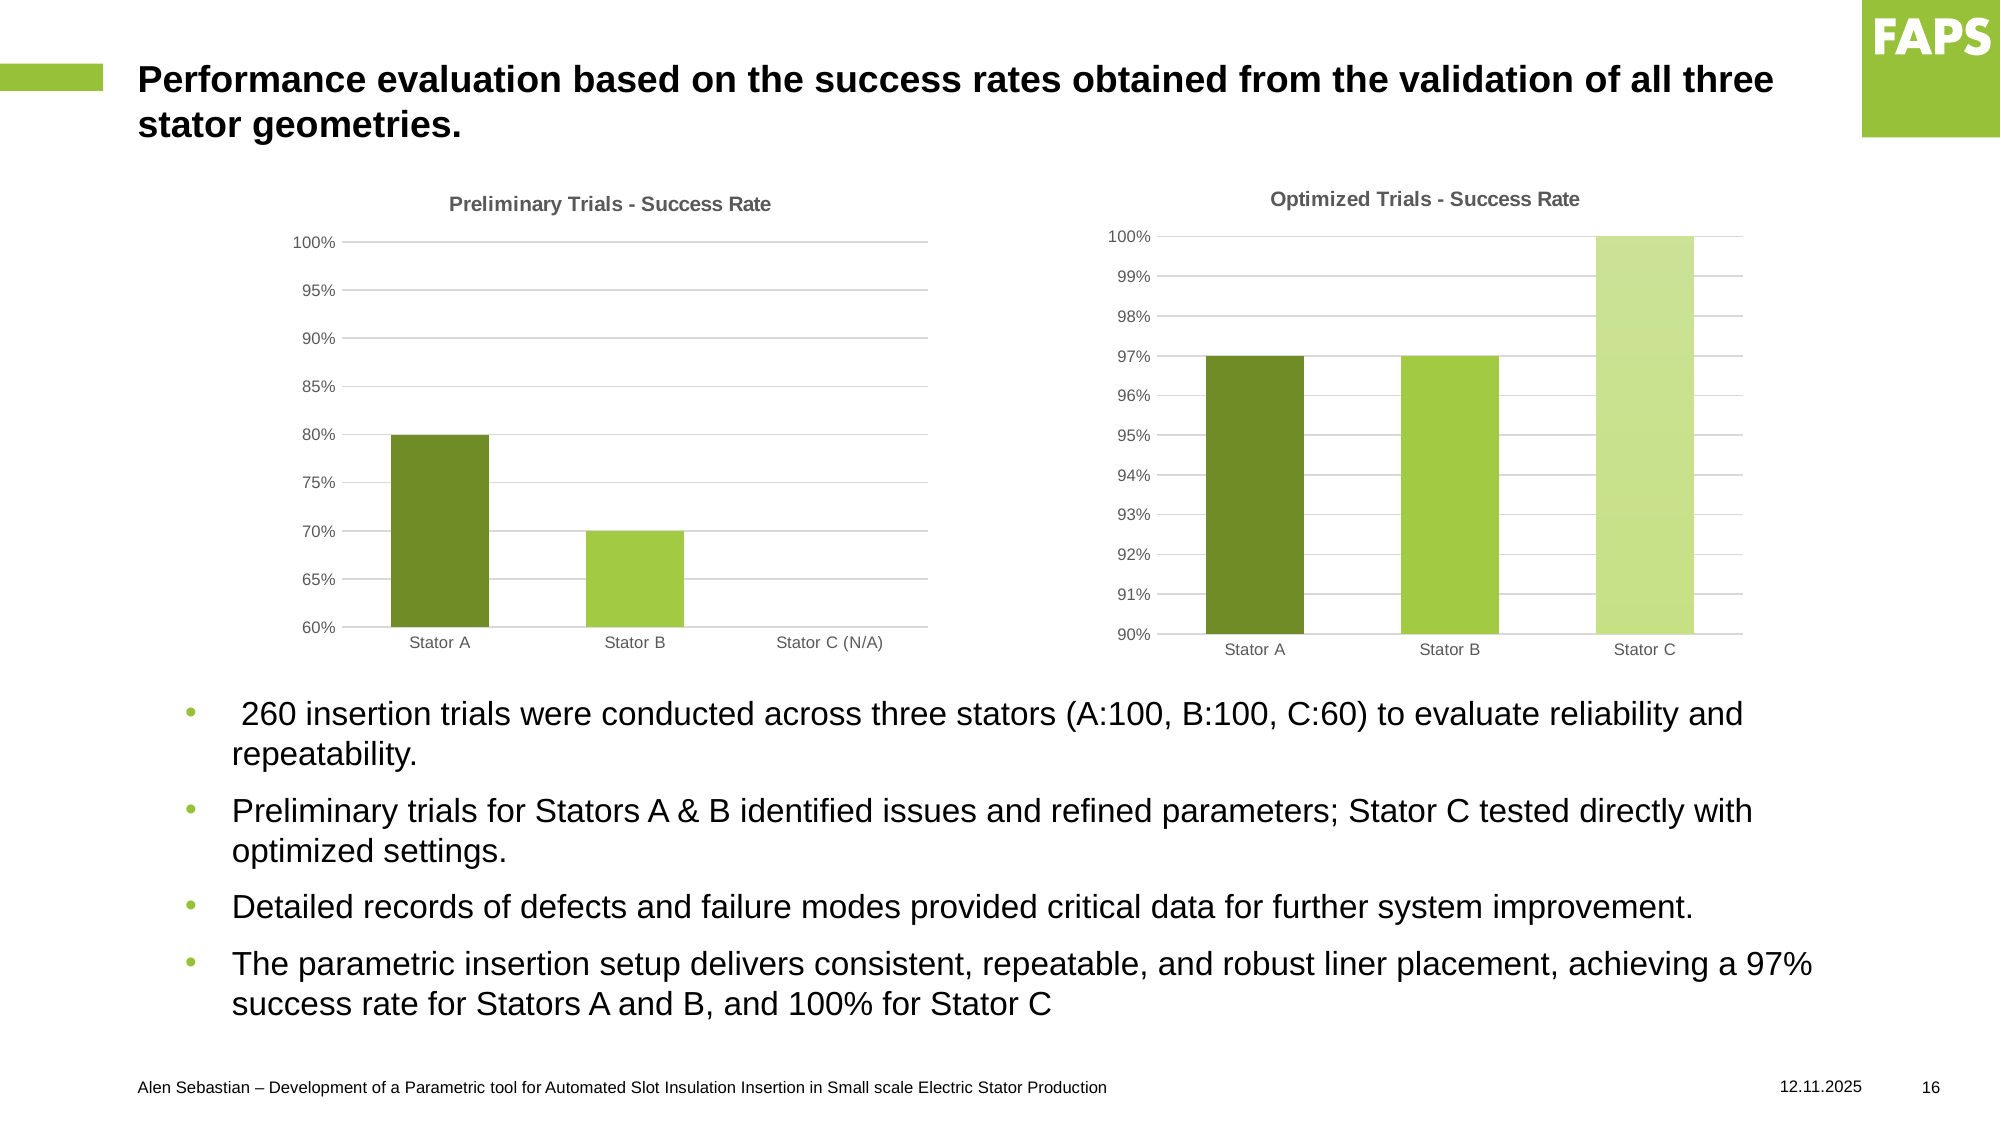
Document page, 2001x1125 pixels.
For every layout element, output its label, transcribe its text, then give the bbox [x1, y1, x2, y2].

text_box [279, 162, 1756, 669]
slide_number 16 [1862, 1076, 2000, 1098]
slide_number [1599, 1076, 1862, 1098]
text_box 260 insertion trials were conducted across three stators (A:100, B:100, C:60) to evaluate reliability and repeatability. Preliminary trials for Stators A & B identified issues and refined parameters; Stator C tested directly with optimized settings. Detailed records of defects and failure modes provided critical data for further system improvement. The parametric insertion setup delivers consistent, repeatable, and robust liner placement, achieving a 97% success rate for Stators A and B, and 100% for Stator C [184, 692, 1863, 1012]
footer Alen Sebastian – Development of a Parametric tool for Automated Slot Insulation Insertion in Small scale Electric Stator Production [137, 1076, 1599, 1098]
title Performance evaluation based on the success rates obtained from the validation of all three stator geometries. [137, 54, 1828, 138]
